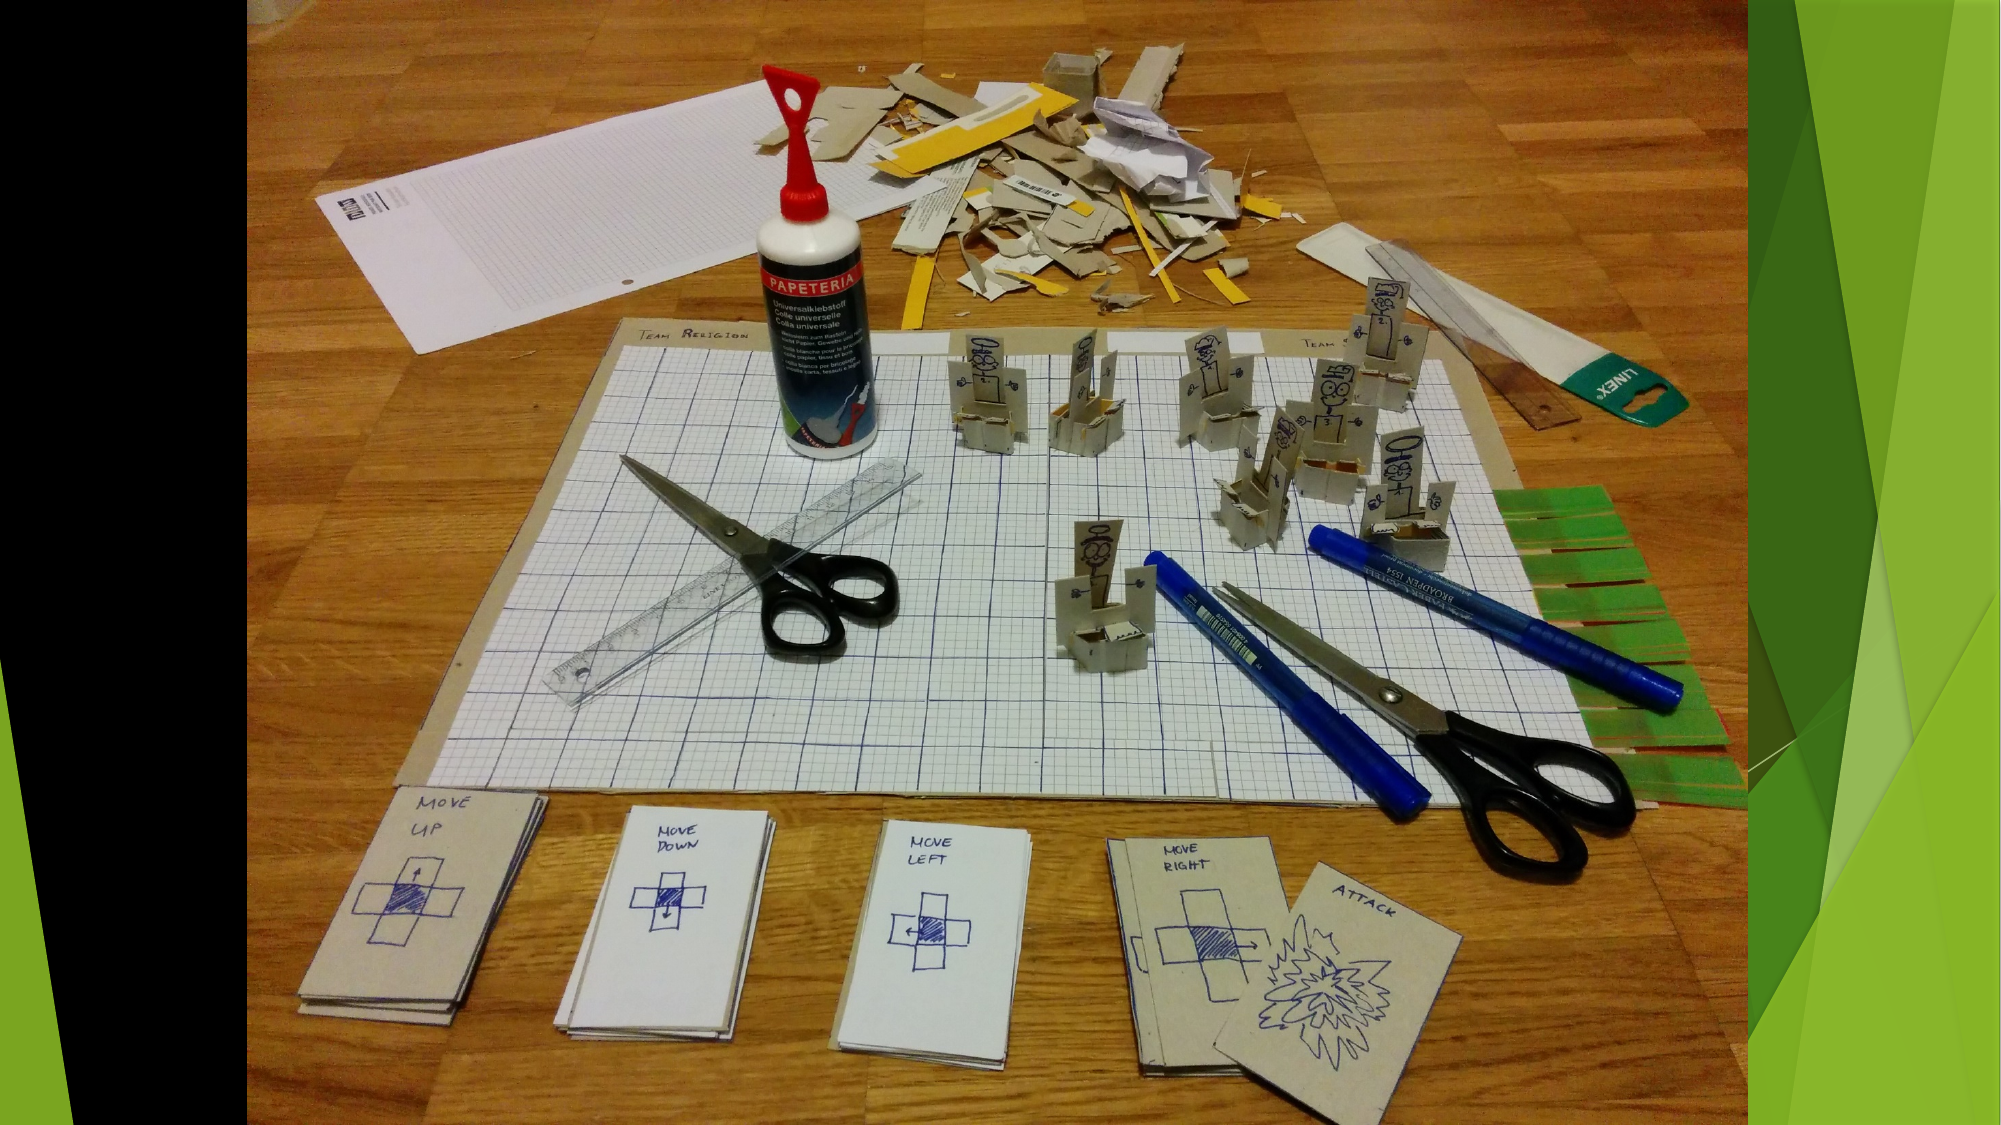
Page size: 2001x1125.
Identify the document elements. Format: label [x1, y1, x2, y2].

list [246, 0, 1748, 1125]
